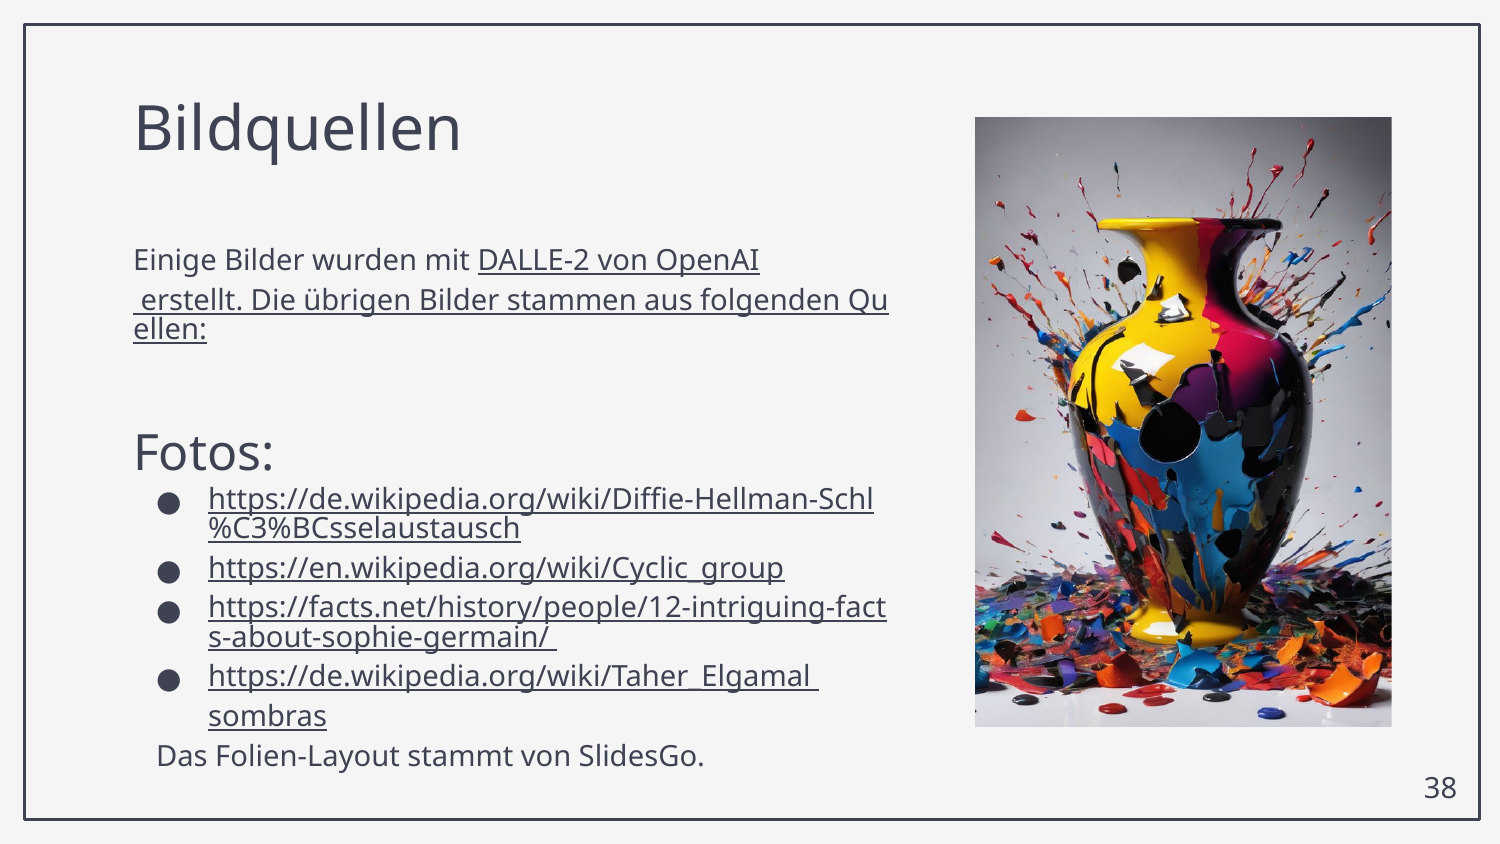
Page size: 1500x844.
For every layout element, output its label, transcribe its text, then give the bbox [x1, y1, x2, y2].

title Bildquellen [118, 72, 1382, 167]
text_box 38 [1409, 762, 1489, 812]
picture [974, 117, 1392, 727]
list Einige Bilder wurden mit DALLE-2 von OpenAI erstellt. Die übrigen Bilder stammen aus folgenden Quellen: Fotos: https://de.wikipedia.org/wiki/Diffie-Hellman-Schl%C3%BCsselaustausch https://en.wikipedia.org/wiki/Cyclic_group https://facts.net/history/people/12-intriguing-facts-about-sophie-germain/ https://de.wikipedia.org/wiki/Taher_Elgamal sombras Das Folien-Layout stammt von SlidesGo. [118, 226, 905, 739]
